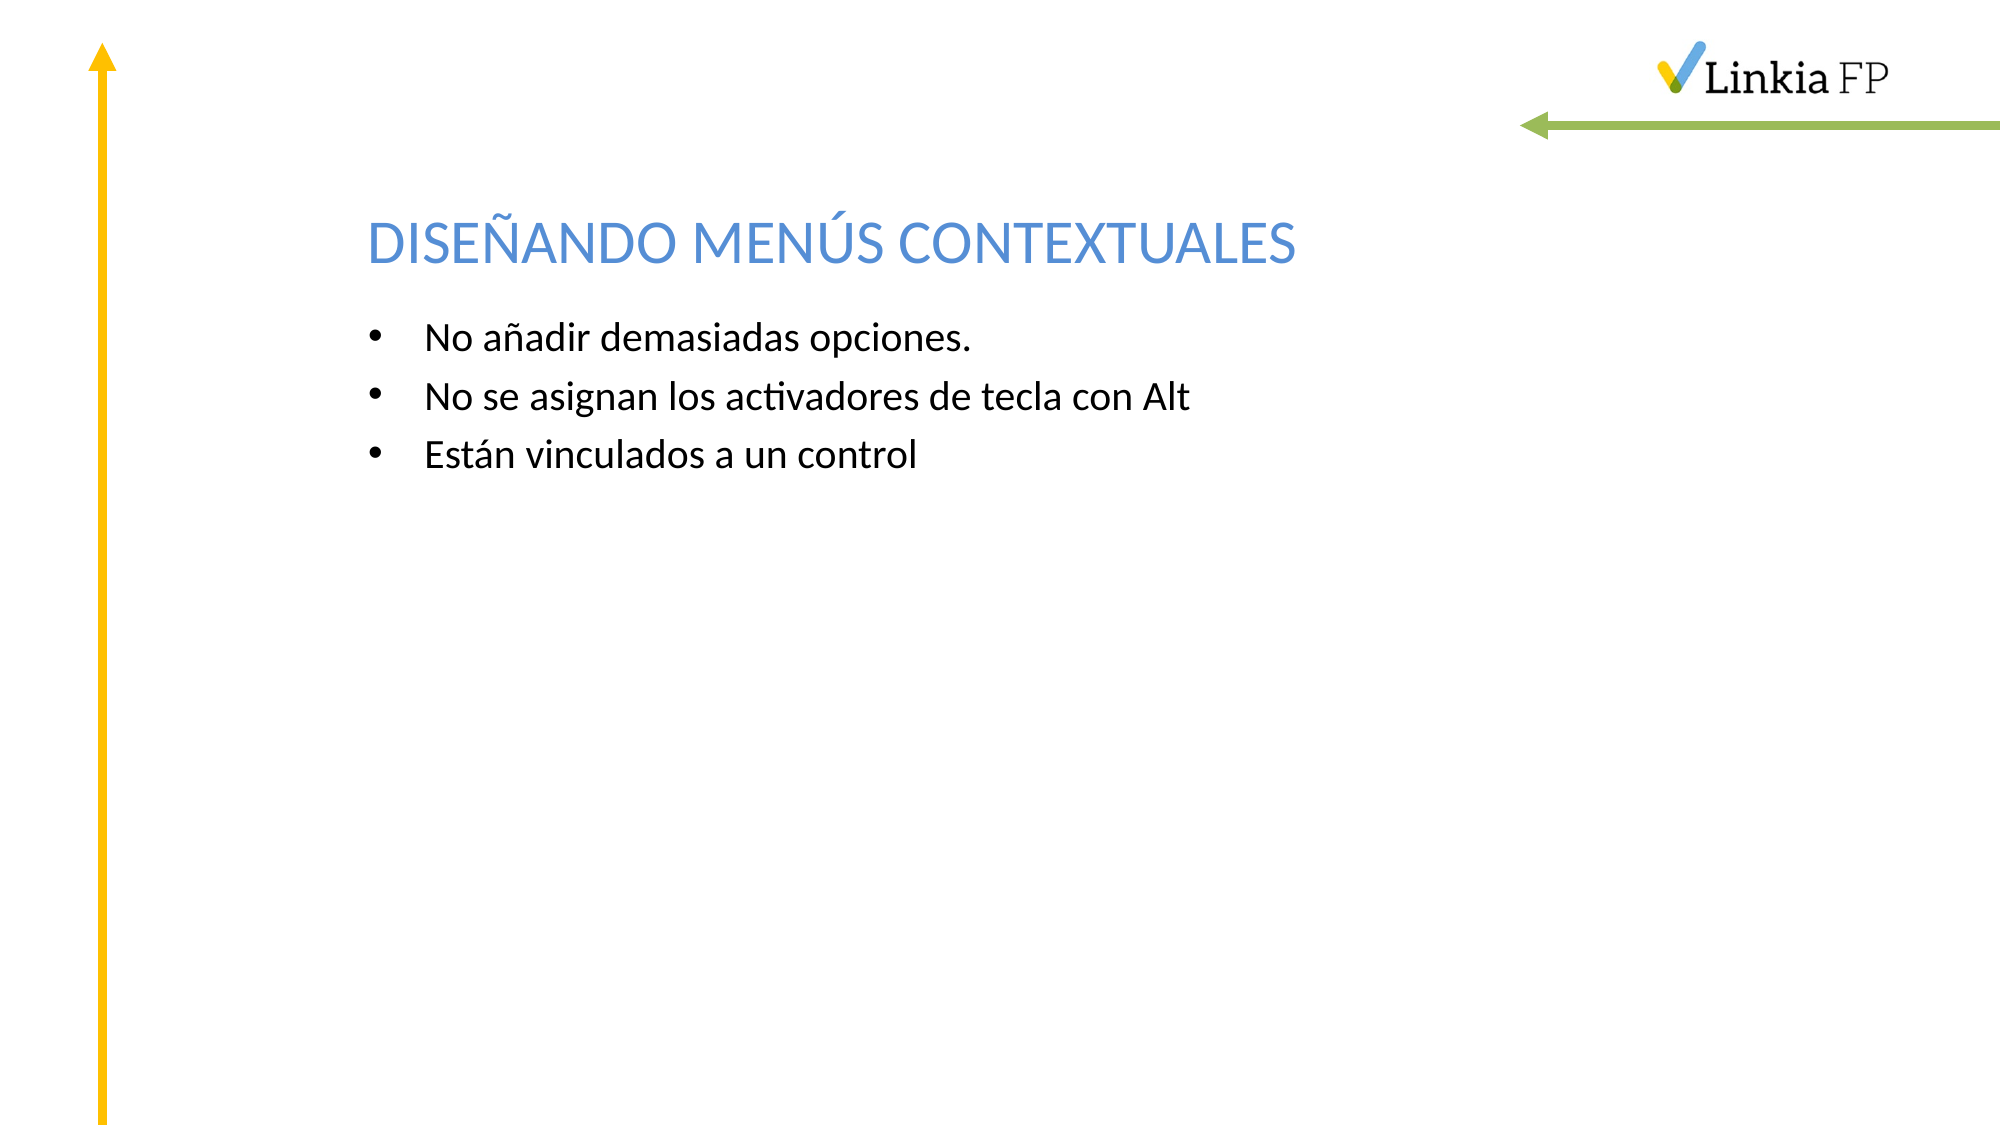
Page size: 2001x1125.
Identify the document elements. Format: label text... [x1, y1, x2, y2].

title DISEÑANDO MENÚS CONTEXTUALES [353, 174, 1709, 302]
list No añadir demasiadas opciones. No se asignan los activadores de tecla con Alt Están vinculados a un control [353, 302, 1709, 728]
picture [1649, 39, 1900, 95]
